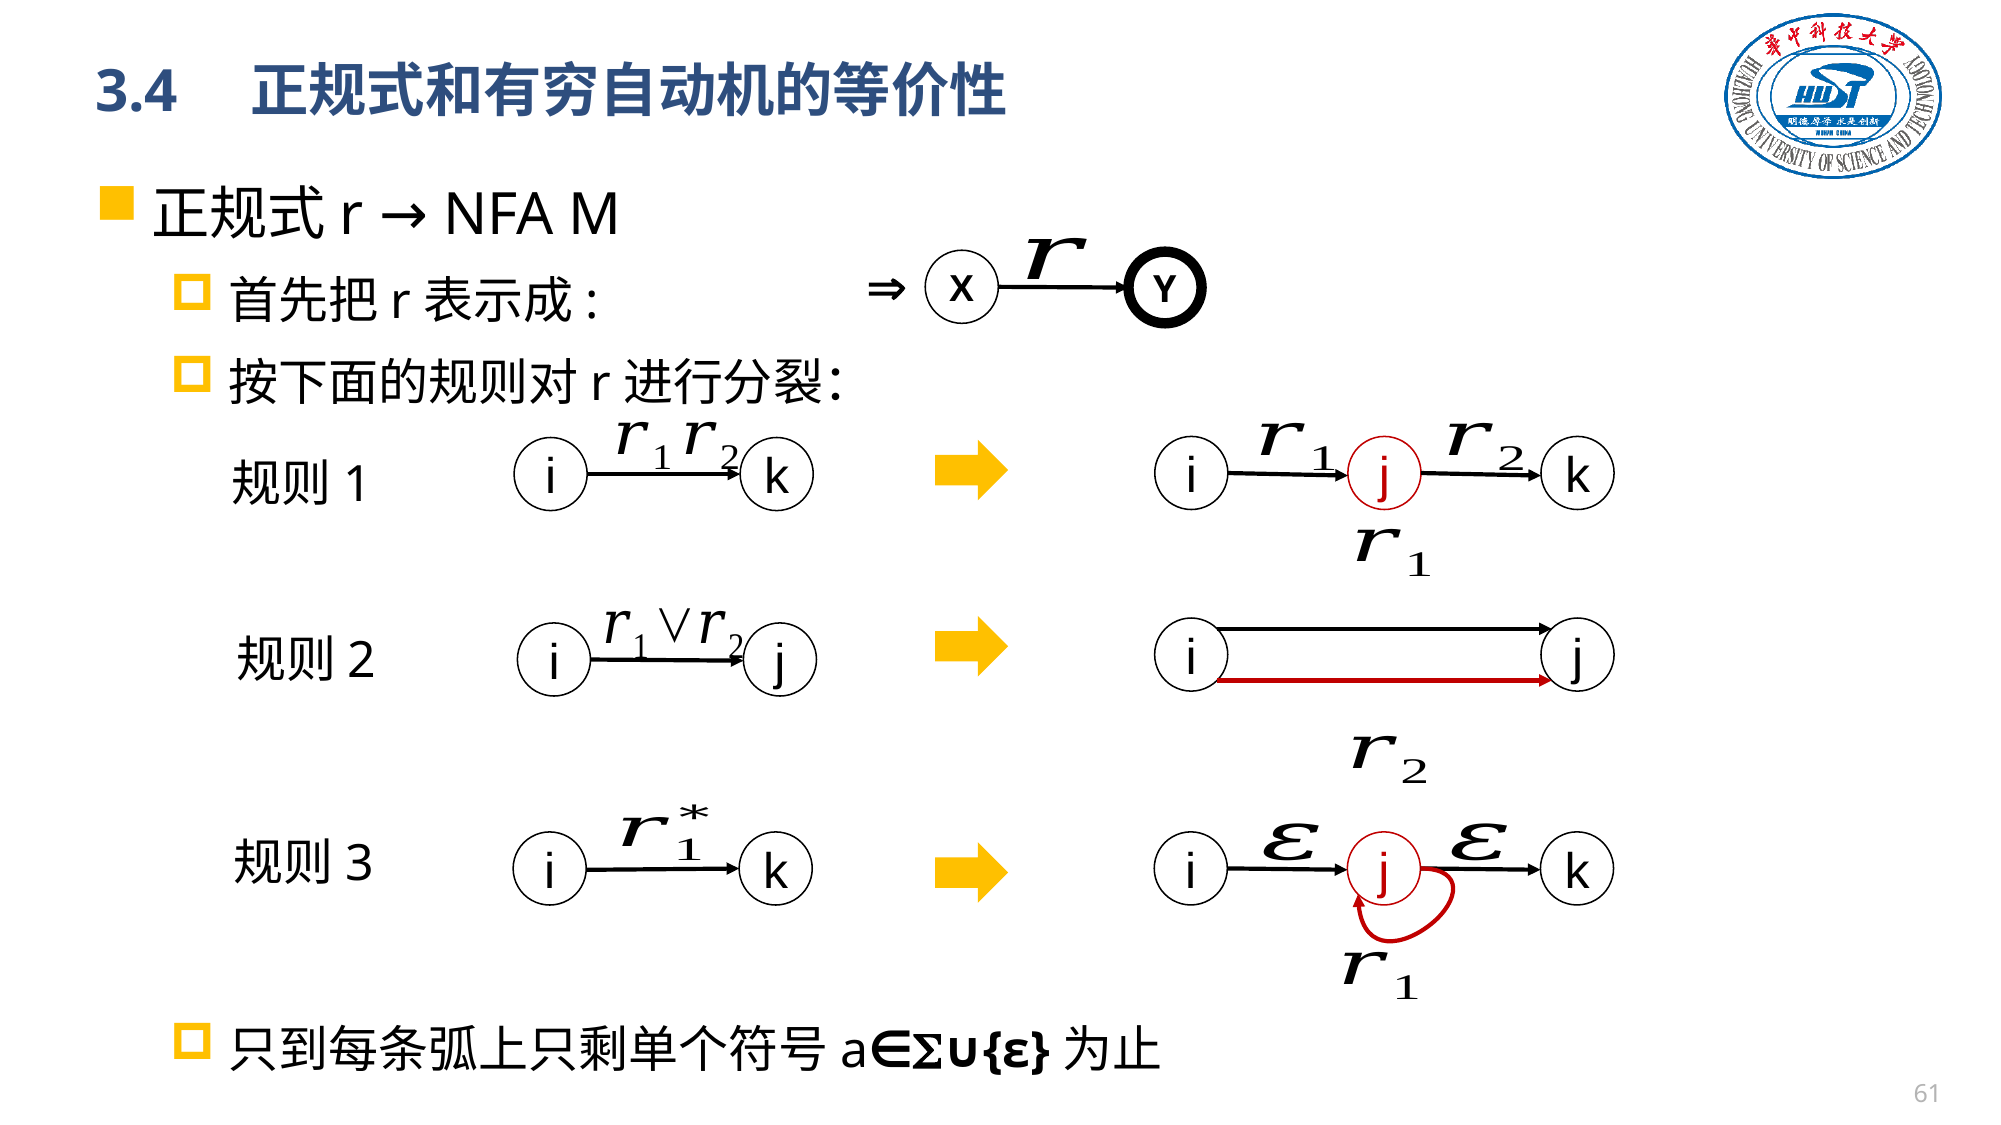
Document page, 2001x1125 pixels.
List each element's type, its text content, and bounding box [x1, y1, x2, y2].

text_box [933, 437, 1010, 503]
slide_number 60 [1373, 1064, 1957, 1125]
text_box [517, 590, 817, 696]
list 正规式r → NFA M 首先把r表示成: 按下面的规则对r进行分裂： 只到每条弧上只剩单个符号a∈∪{ε}为止 [80, 154, 1805, 1103]
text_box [513, 791, 813, 906]
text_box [514, 401, 814, 511]
text_box 规则1 [216, 443, 387, 519]
text_box 规则3 [218, 823, 389, 899]
text_box [933, 839, 1010, 906]
text_box 规则2 [221, 619, 392, 695]
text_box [1154, 508, 1615, 792]
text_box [1154, 402, 1615, 508]
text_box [851, 212, 1202, 324]
title 3.4 正规式和有穷自动机的等价性 [80, 42, 1805, 144]
picture [1724, 13, 1942, 179]
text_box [1154, 799, 1614, 1008]
text_box [933, 613, 1010, 680]
